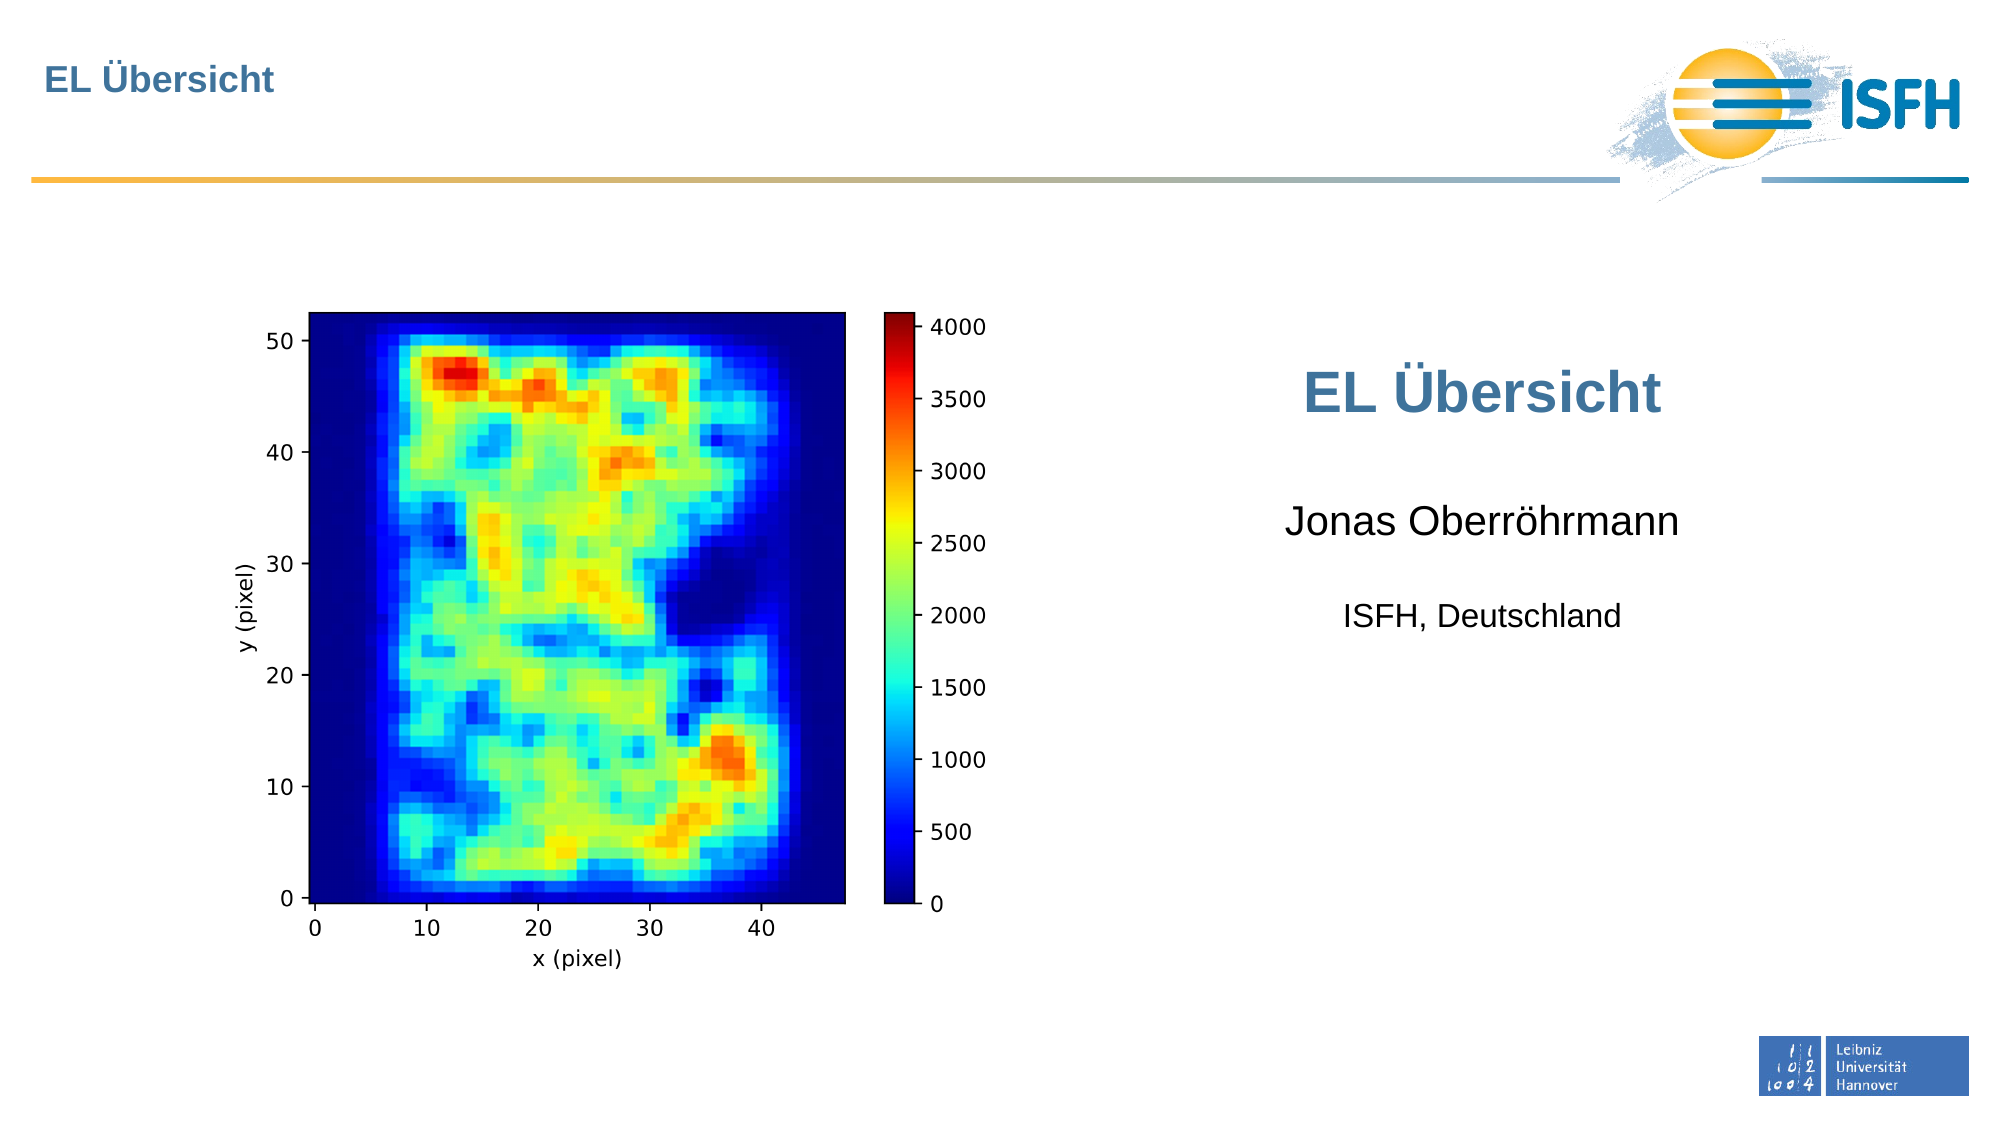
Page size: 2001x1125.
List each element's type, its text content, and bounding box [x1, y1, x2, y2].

picture [1585, 25, 1975, 221]
text_box EL Übersicht [29, 47, 960, 108]
picture [222, 290, 1001, 989]
picture [1759, 1036, 1969, 1096]
text_box EL Übersicht Jonas Oberröhrmann ISFH, Deutschland [999, 206, 1966, 1004]
